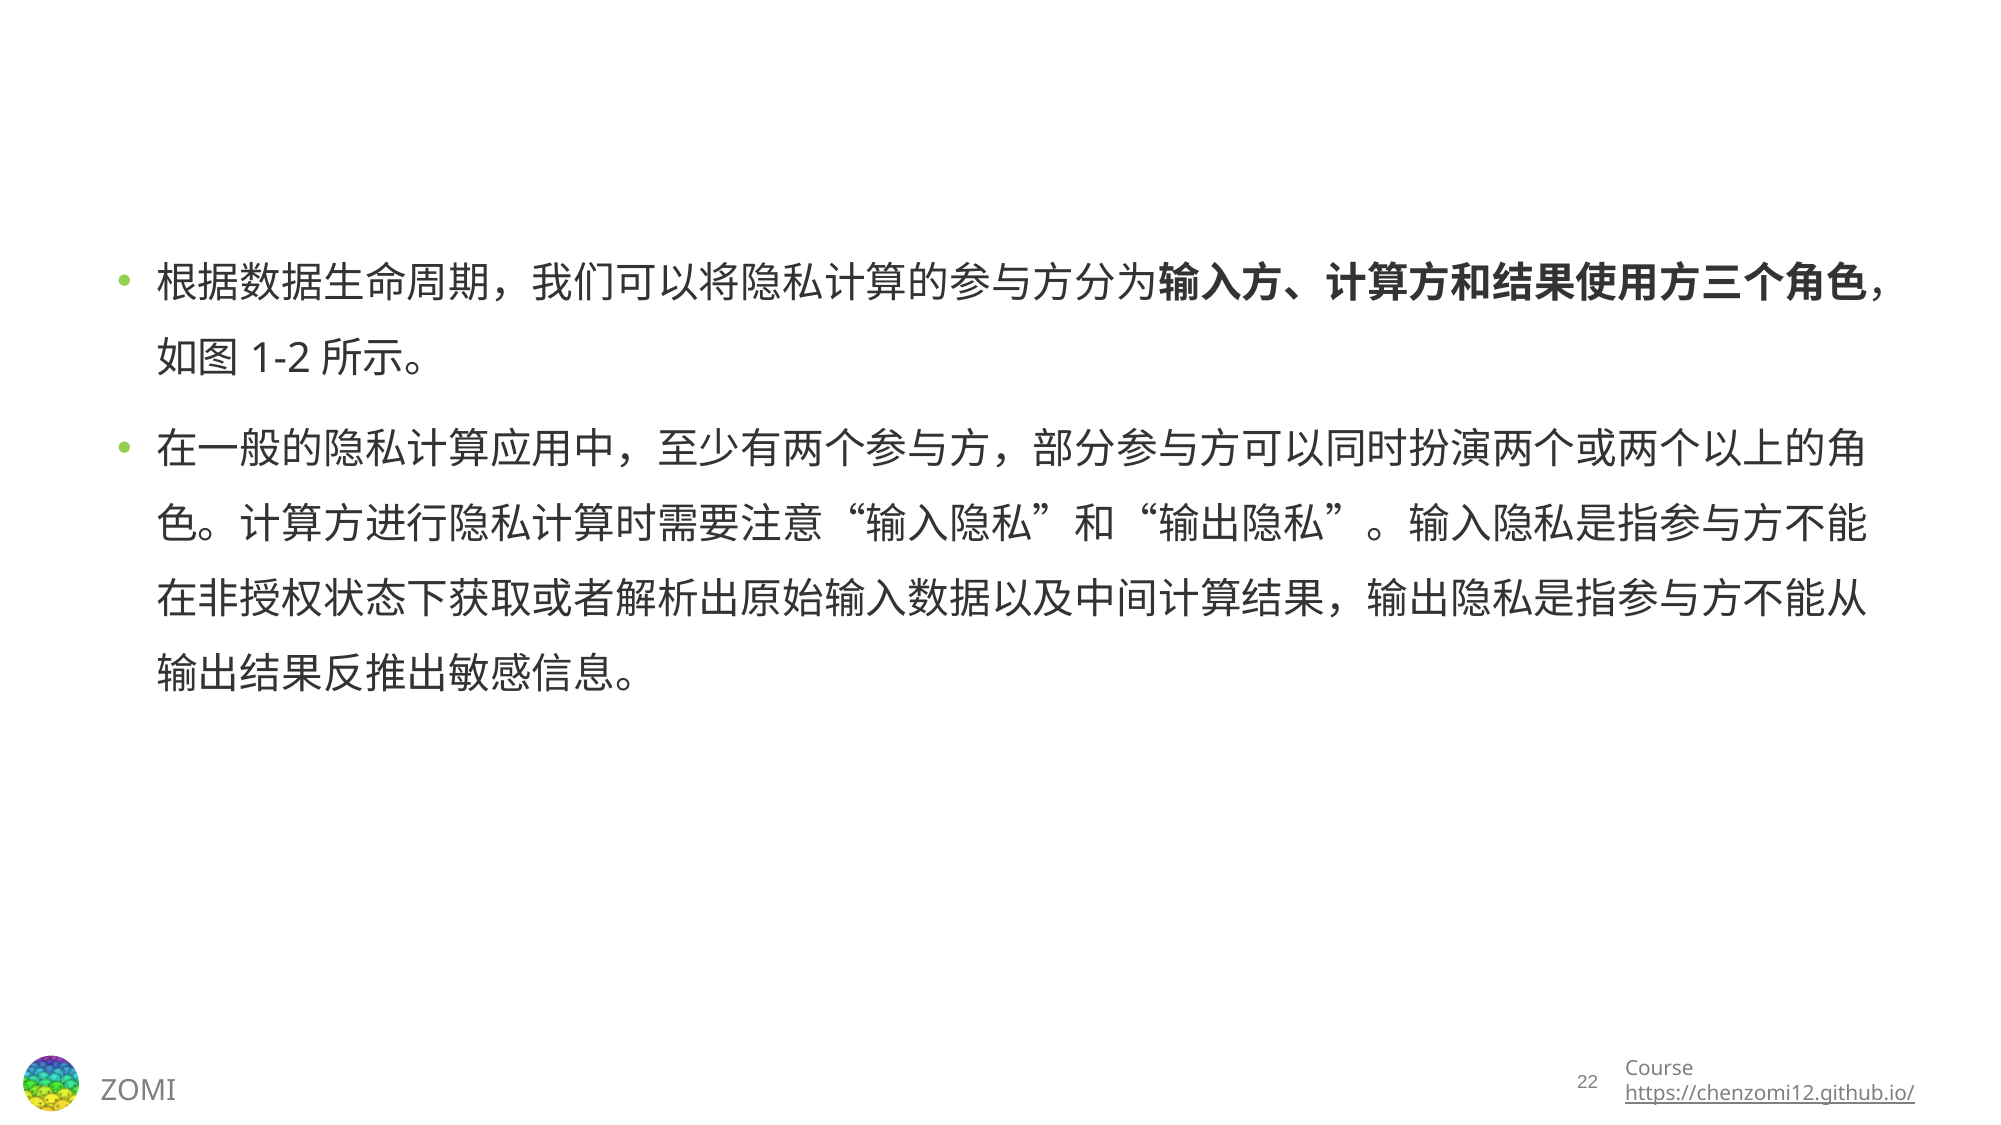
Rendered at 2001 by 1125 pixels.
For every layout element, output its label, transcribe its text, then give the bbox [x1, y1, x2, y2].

list 根据数据生命周期，我们可以将隐私计算的参与方分为输入方、计算方和结果使用方三个角色，如图1-2所示。 在一般的隐私计算应用中，至少有两个参与方，部分参与方可以同时扮演两个或两个以上的角色。计算方进行隐私计算时需要注意“输入隐私”和“输出隐私”。输入隐私是指参与方不能在非授权状态下获取或者解析出原始输入数据以及中间计算结果，输出隐私是指参与方不能从输出结果反推出敏感信息。 [102, 223, 1901, 1043]
picture [24, 1056, 78, 1111]
